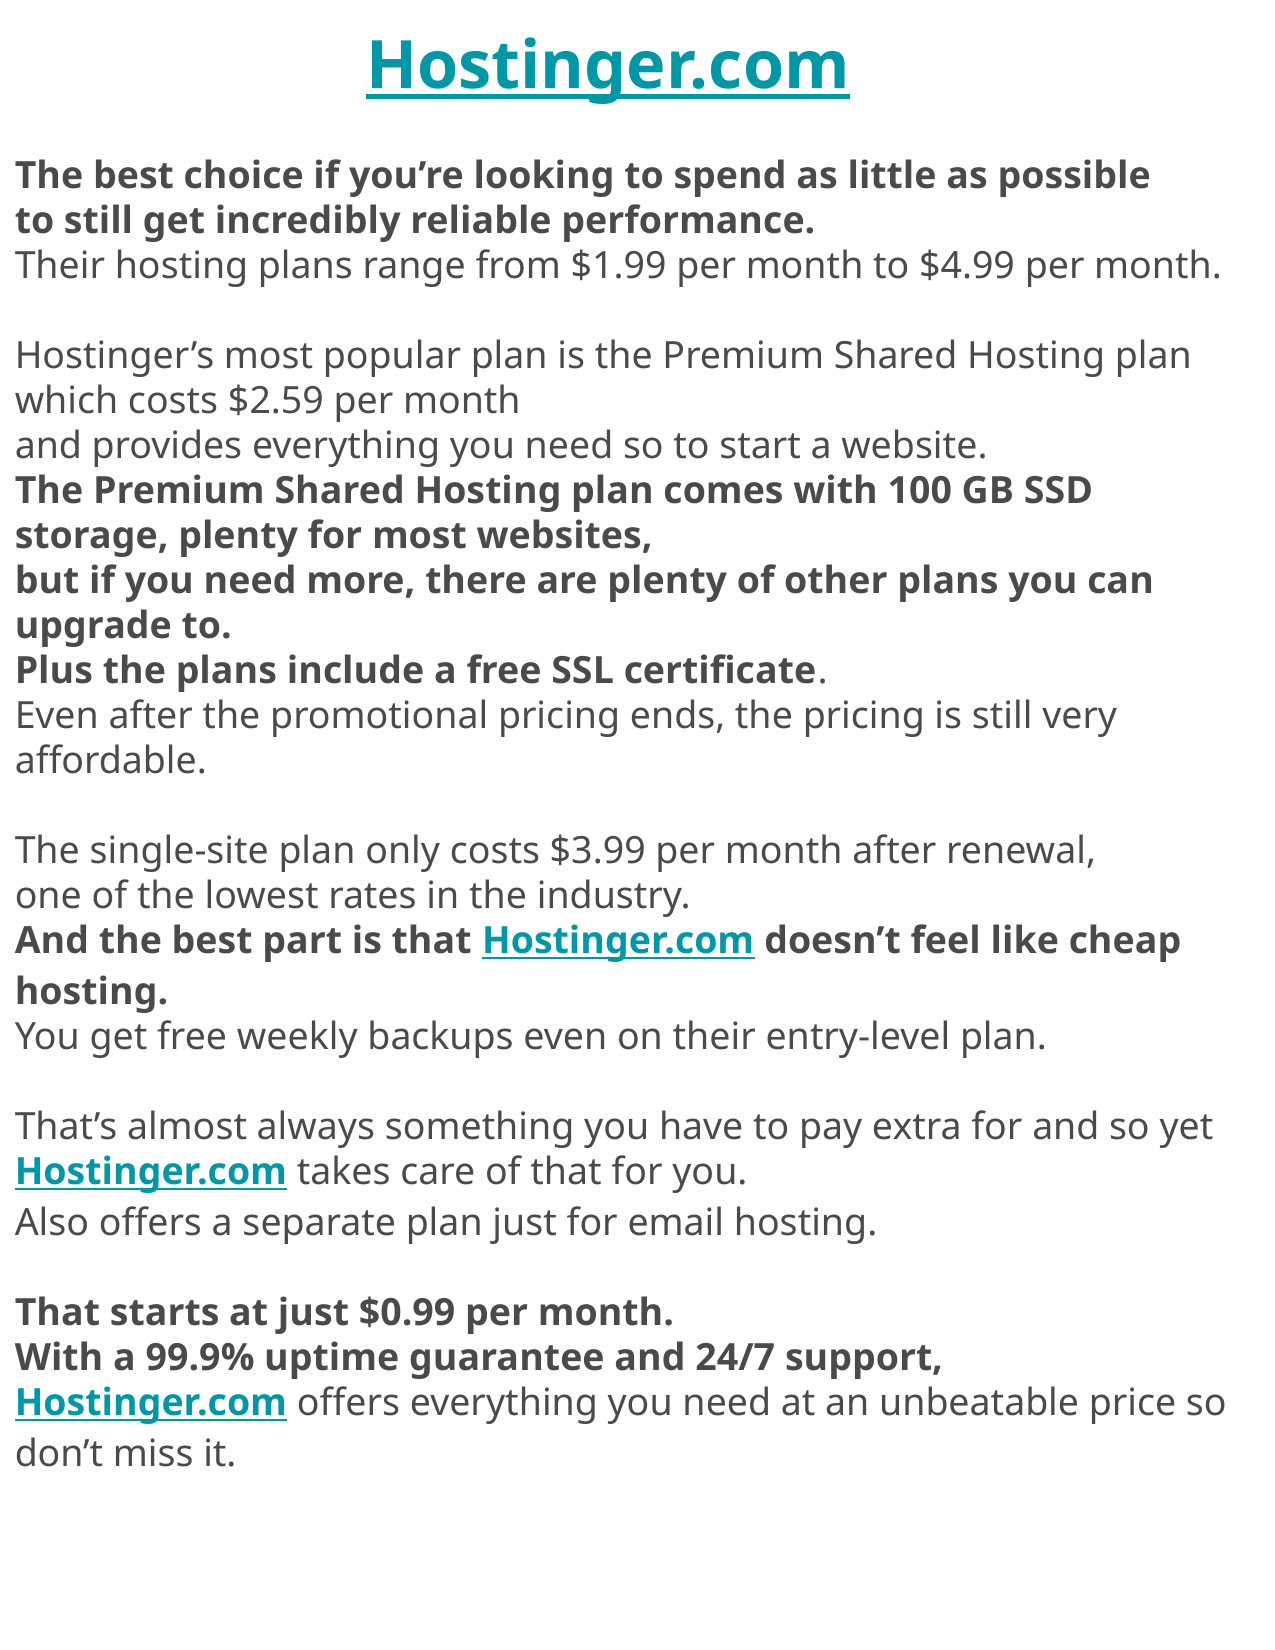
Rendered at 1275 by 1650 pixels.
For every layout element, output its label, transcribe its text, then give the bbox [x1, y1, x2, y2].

text_box The best choice if you’re looking to spend as little as possible to still get incredibly reliable performance. Their hosting plans range from $1.99 per month to $4.99 per month. Hostinger’s most popular plan is the Premium Shared Hosting plan which costs $2.59 per month and provides everything you need so to start a website. The Premium Shared Hosting plan comes with 100 GB SSD storage, plenty for most websites, but if you need more, there are plenty of other plans you can upgrade to. Plus the plans include a free SSL certificate. Even after the promotional pricing ends, the pricing is still very affordable. The single-site plan only costs $3.99 per month after renewal, one of the lowest rates in the industry. And the best part is that Hostinger.com doesn’t feel like cheap hosting. You get free weekly backups even on their entry-level plan. That’s almost always something you have to pay extra for and so yet Hostinger.com takes care of that for you. Also offers a separate plan just for email hosting. That starts at just $0.99 per month. With a 99.9% uptime guarantee and 24/7 support, Hostinger.com offers everything you need at an unbeatable price so don’t miss it. [0, 143, 1257, 1482]
text_box Hostinger.com [351, 14, 866, 121]
